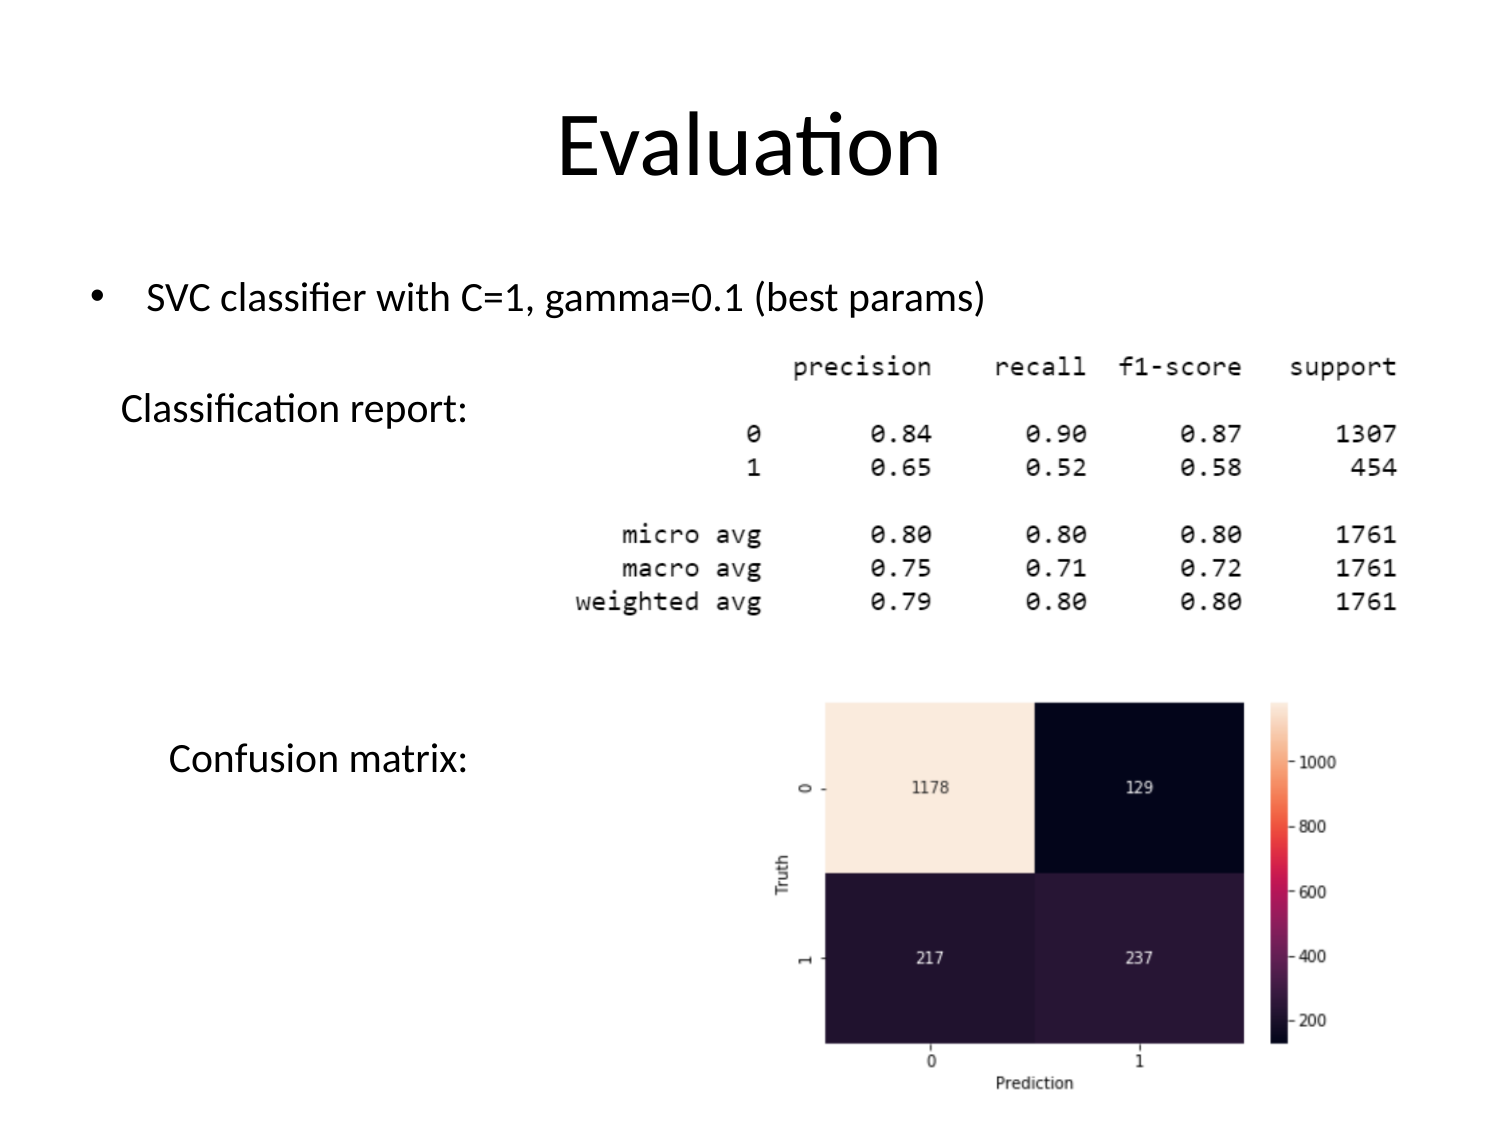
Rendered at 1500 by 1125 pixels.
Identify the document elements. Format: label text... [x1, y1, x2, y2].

title Evaluation [75, 45, 1425, 233]
list SVC classifier with C=1, gamma=0.1 (best params) [75, 262, 1425, 1005]
text_box Classification report: Confusion matrix: [69, 373, 484, 789]
picture [737, 668, 1350, 1113]
picture [548, 337, 1440, 651]
